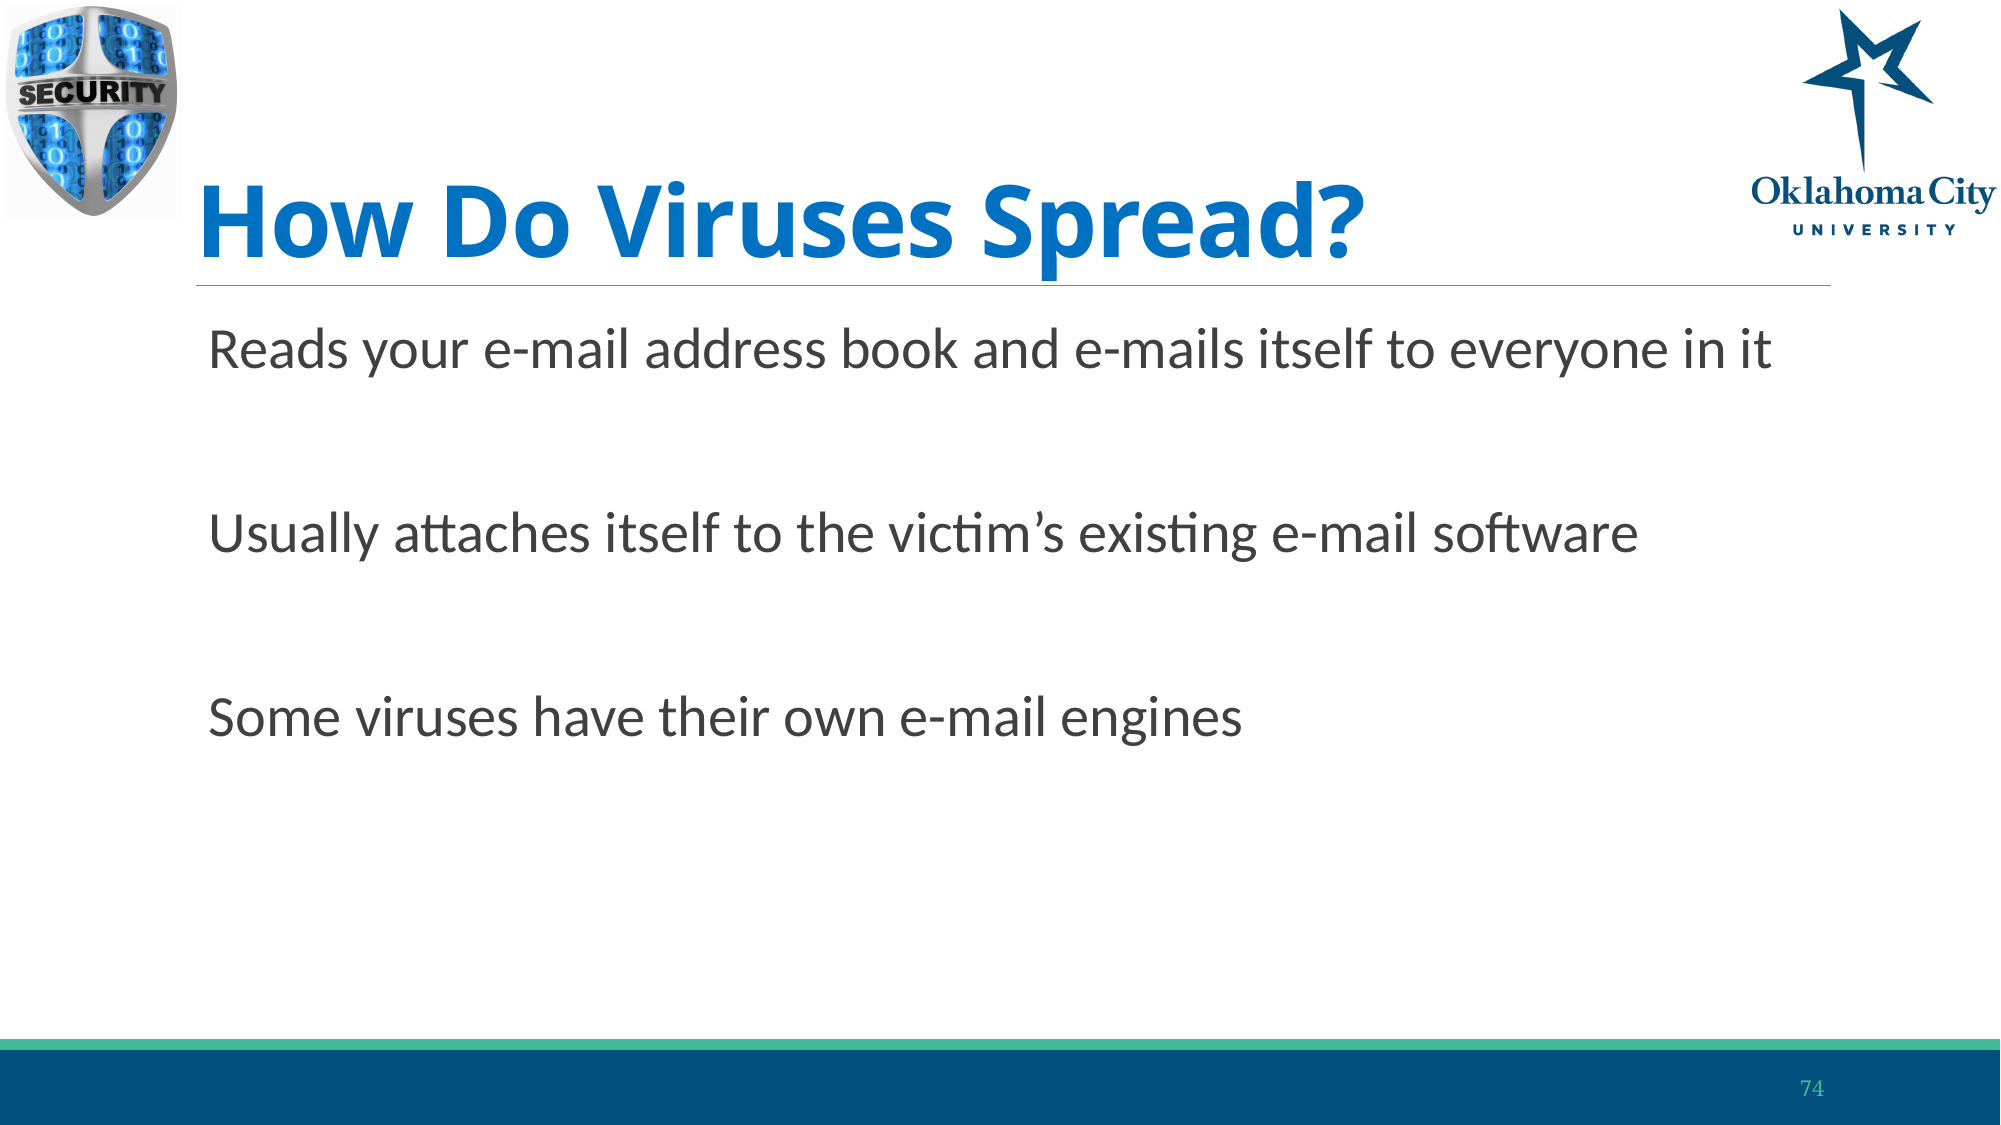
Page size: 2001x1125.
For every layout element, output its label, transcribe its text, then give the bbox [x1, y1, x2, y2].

picture [2, 3, 183, 221]
picture [1740, 0, 2001, 246]
list Reads your e-mail address book and e-mails itself to everyone in it Usually attaches itself to the victim’s existing e-mail software Some viruses have their own e-mail engines [124, 311, 1830, 971]
slide_number 74 [1624, 1059, 1840, 1120]
title How Do Viruses Spread? [180, 47, 1830, 285]
